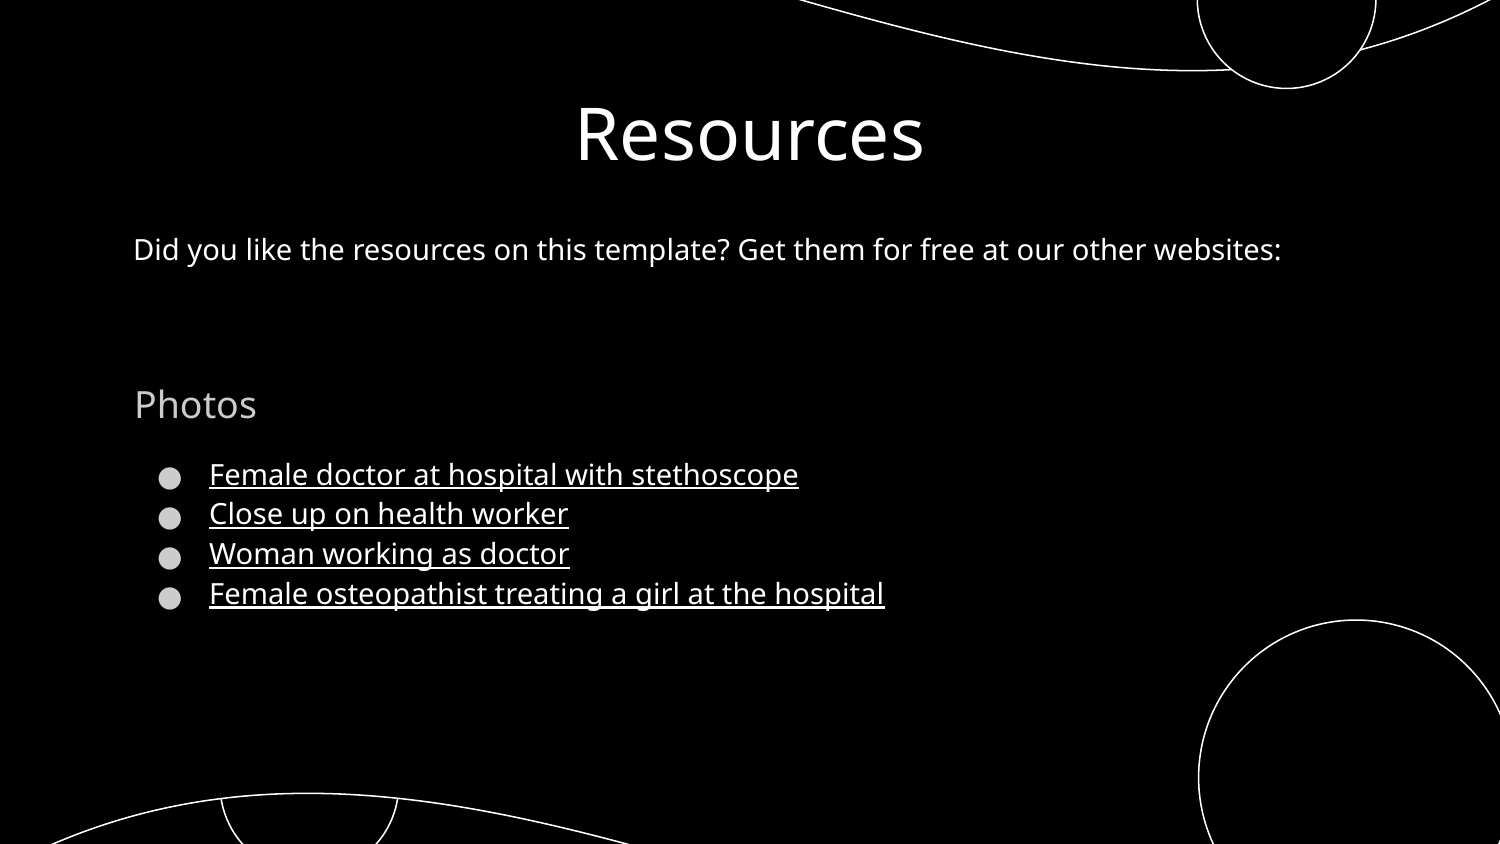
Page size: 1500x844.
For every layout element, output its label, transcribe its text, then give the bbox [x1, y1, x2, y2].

text_box Did you like the resources on this template? Get them for free at our other websites: [118, 215, 1382, 317]
text_box [1198, 620, 1500, 844]
title Resources [118, 72, 1382, 167]
list Photos Female doctor at hospital with stethoscope Close up on health worker Woman working as doctor Female osteopathist treating a girl at the hospital [119, 365, 1010, 756]
